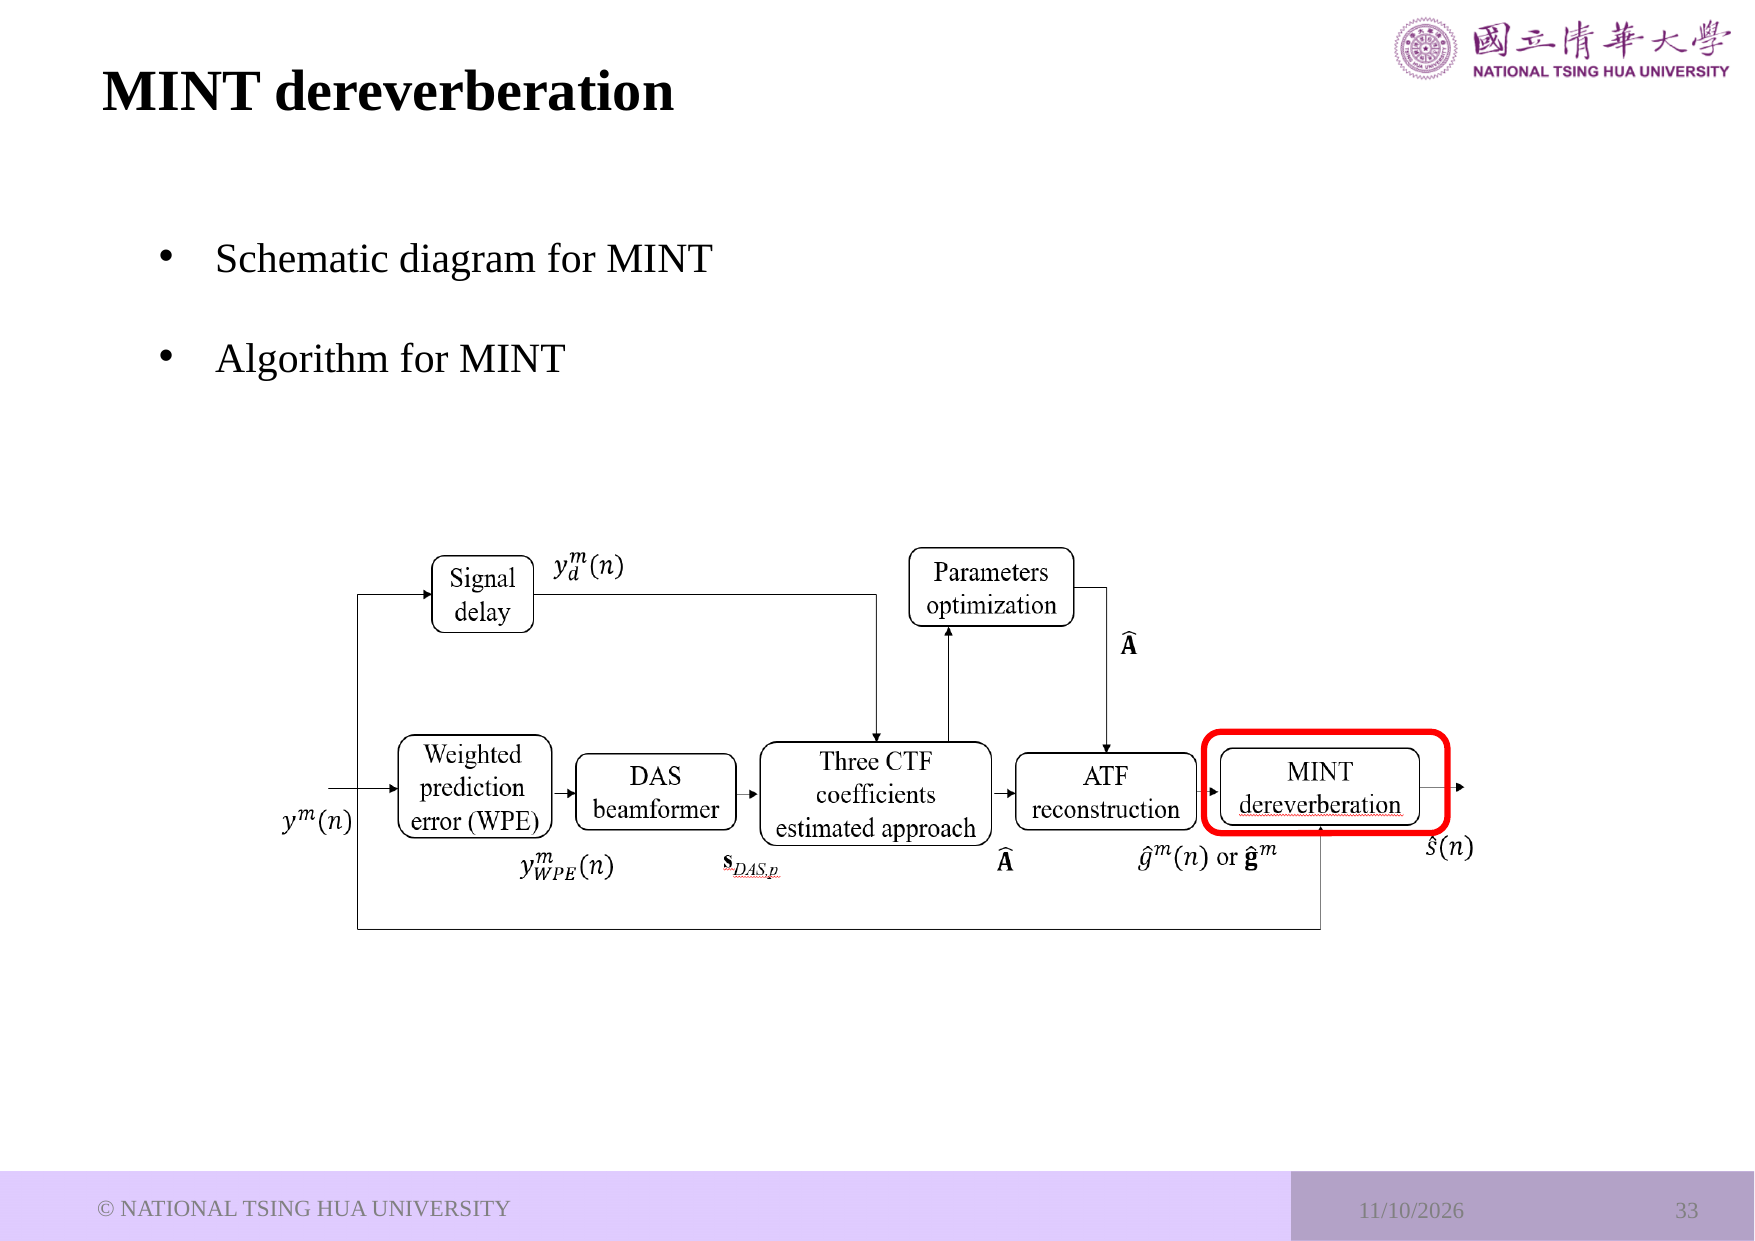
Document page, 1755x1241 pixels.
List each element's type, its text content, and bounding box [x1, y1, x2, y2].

slide_number 33 [1577, 1180, 1714, 1239]
title MINT dereverberation [87, 35, 1257, 140]
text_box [279, 537, 1475, 943]
picture [0, 1171, 1291, 1241]
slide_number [1343, 1180, 1551, 1239]
footer © NATIONAL TSING HUA UNIVERSITY [82, 1177, 562, 1236]
picture [1388, 2, 1755, 95]
text_box Schematic diagram for MINT Algorithm for MINT [0, 172, 1551, 388]
